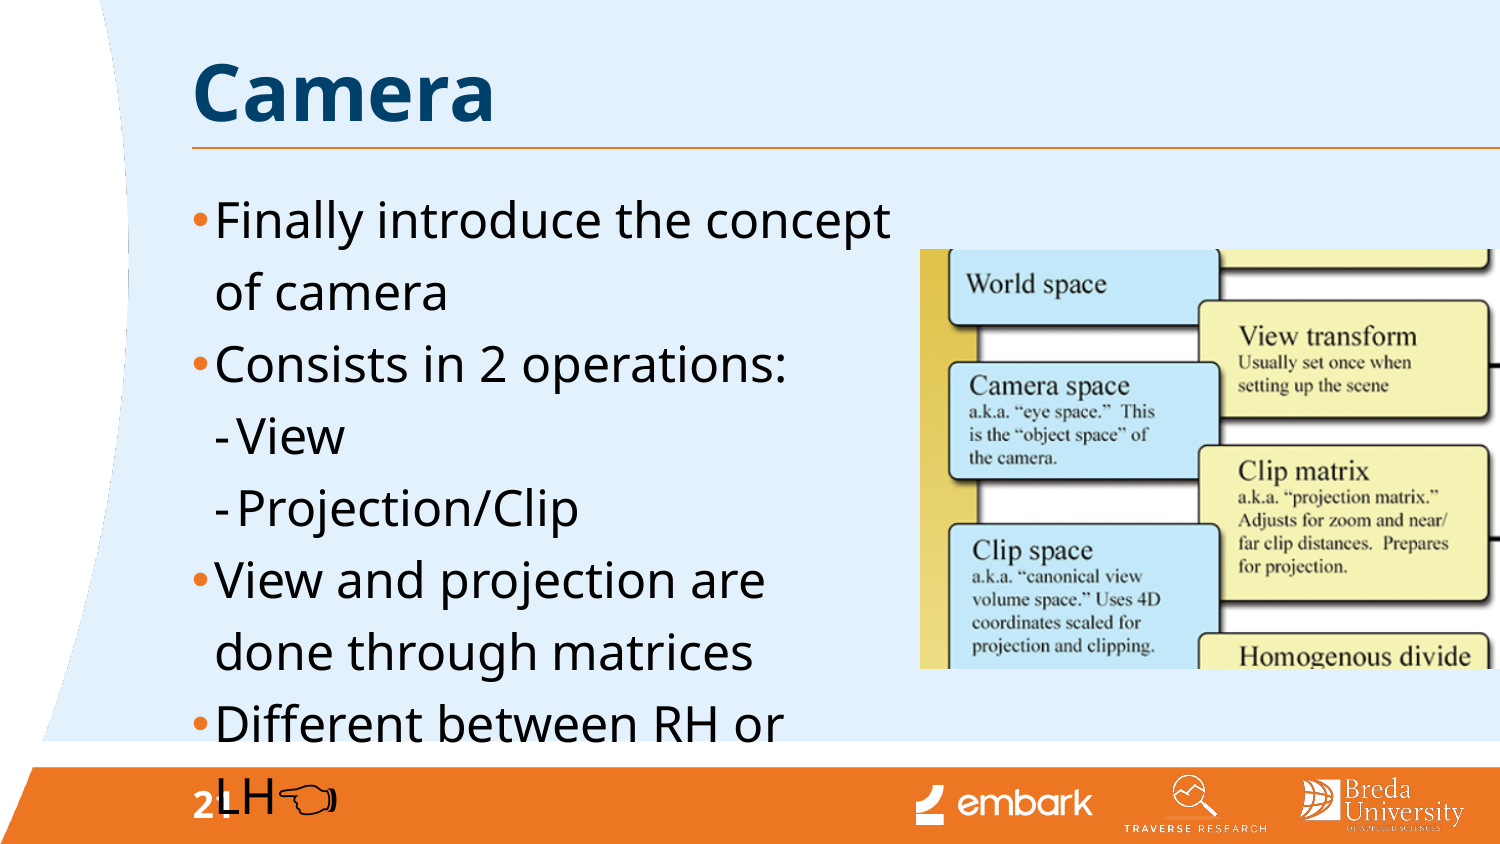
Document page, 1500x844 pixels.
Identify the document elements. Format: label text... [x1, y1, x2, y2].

slide_number 21 [177, 773, 351, 819]
title Camera [191, 3, 1341, 138]
list Finally introduce the concept of camera Consists in 2 operations: View Projection/Clip View and projection are done through matrices Different between RH or LH👈 [191, 176, 893, 741]
picture [0, 0, 1500, 844]
